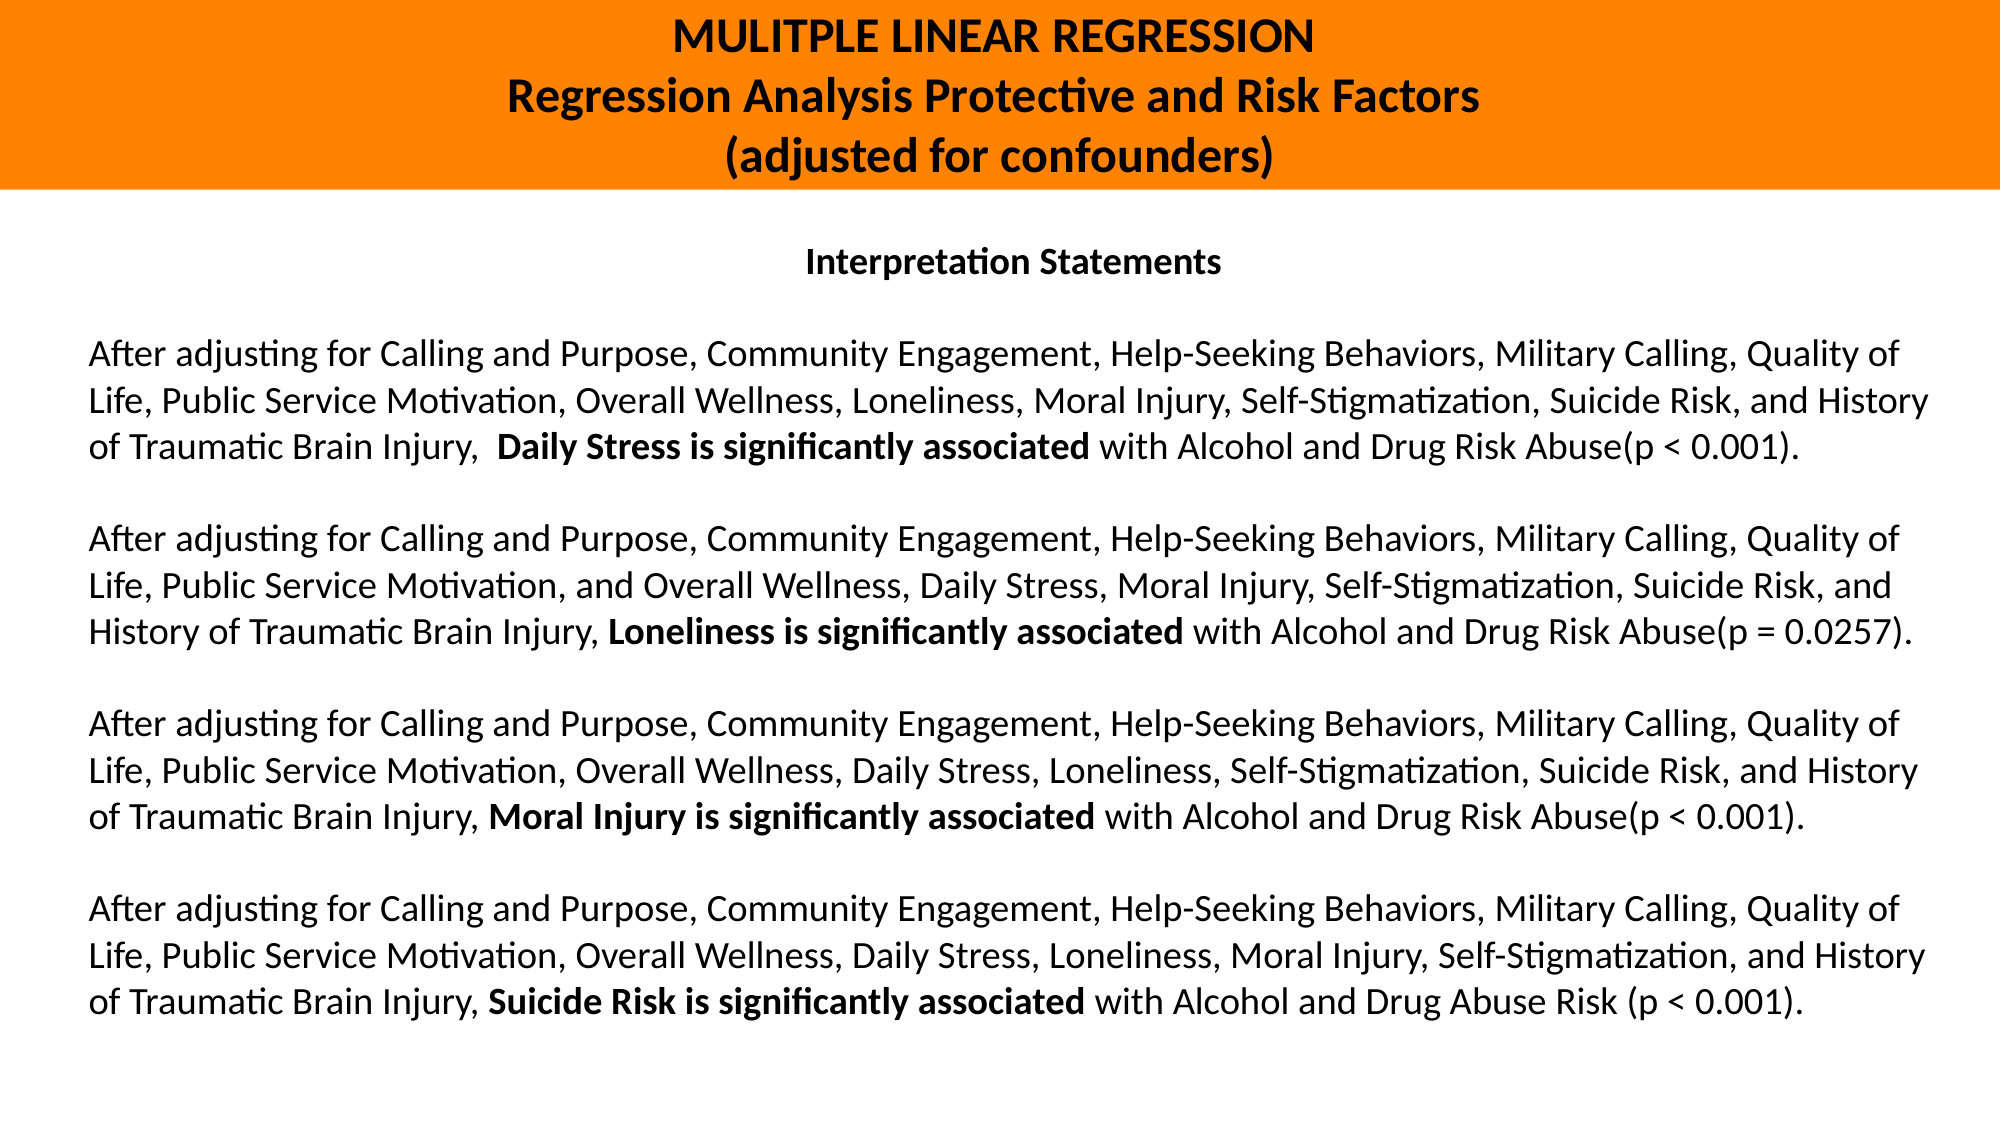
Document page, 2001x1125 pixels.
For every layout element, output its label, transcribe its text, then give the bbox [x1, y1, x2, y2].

text_box MULITPLE LINEAR REGRESSION Regression Analysis Protective and Risk Factors (adjusted for confounders) [0, 0, 2000, 190]
text_box Interpretation Statements After adjusting for Calling and Purpose, Community Engagement, Help-Seeking Behaviors, Military Calling, Quality of Life, Public Service Motivation, Overall Wellness, Loneliness, Moral Injury, Self-Stigmatization, Suicide Risk, and History of Traumatic Brain Injury, Daily Stress is significantly associated with Alcohol and Drug Risk Abuse(p < 0.001). After adjusting for Calling and Purpose, Community Engagement, Help-Seeking Behaviors, Military Calling, Quality of Life, Public Service Motivation, and Overall Wellness, Daily Stress, Moral Injury, Self-Stigmatization, Suicide Risk, and History of Traumatic Brain Injury, Loneliness is significantly associated with Alcohol and Drug Risk Abuse(p = 0.0257). After adjusting for Calling and Purpose, Community Engagement, Help-Seeking Behaviors, Military Calling, Quality of Life, Public Service Motivation, Overall Wellness, Daily Stress, Loneliness, Self-Stigmatization, Suicide Risk, and History of Traumatic Brain Injury, Moral Injury is significantly associated with Alcohol and Drug Risk Abuse(p < 0.001). After adjusting for Calling and Purpose, Community Engagement, Help-Seeking Behaviors, Military Calling, Quality of Life, Public Service Motivation, Overall Wellness, Daily Stress, Loneliness, Moral Injury, Self-Stigmatization, and History of Traumatic Brain Injury, Suicide Risk is significantly associated with Alcohol and Drug Abuse Risk (p < 0.001). [73, 228, 1954, 1030]
